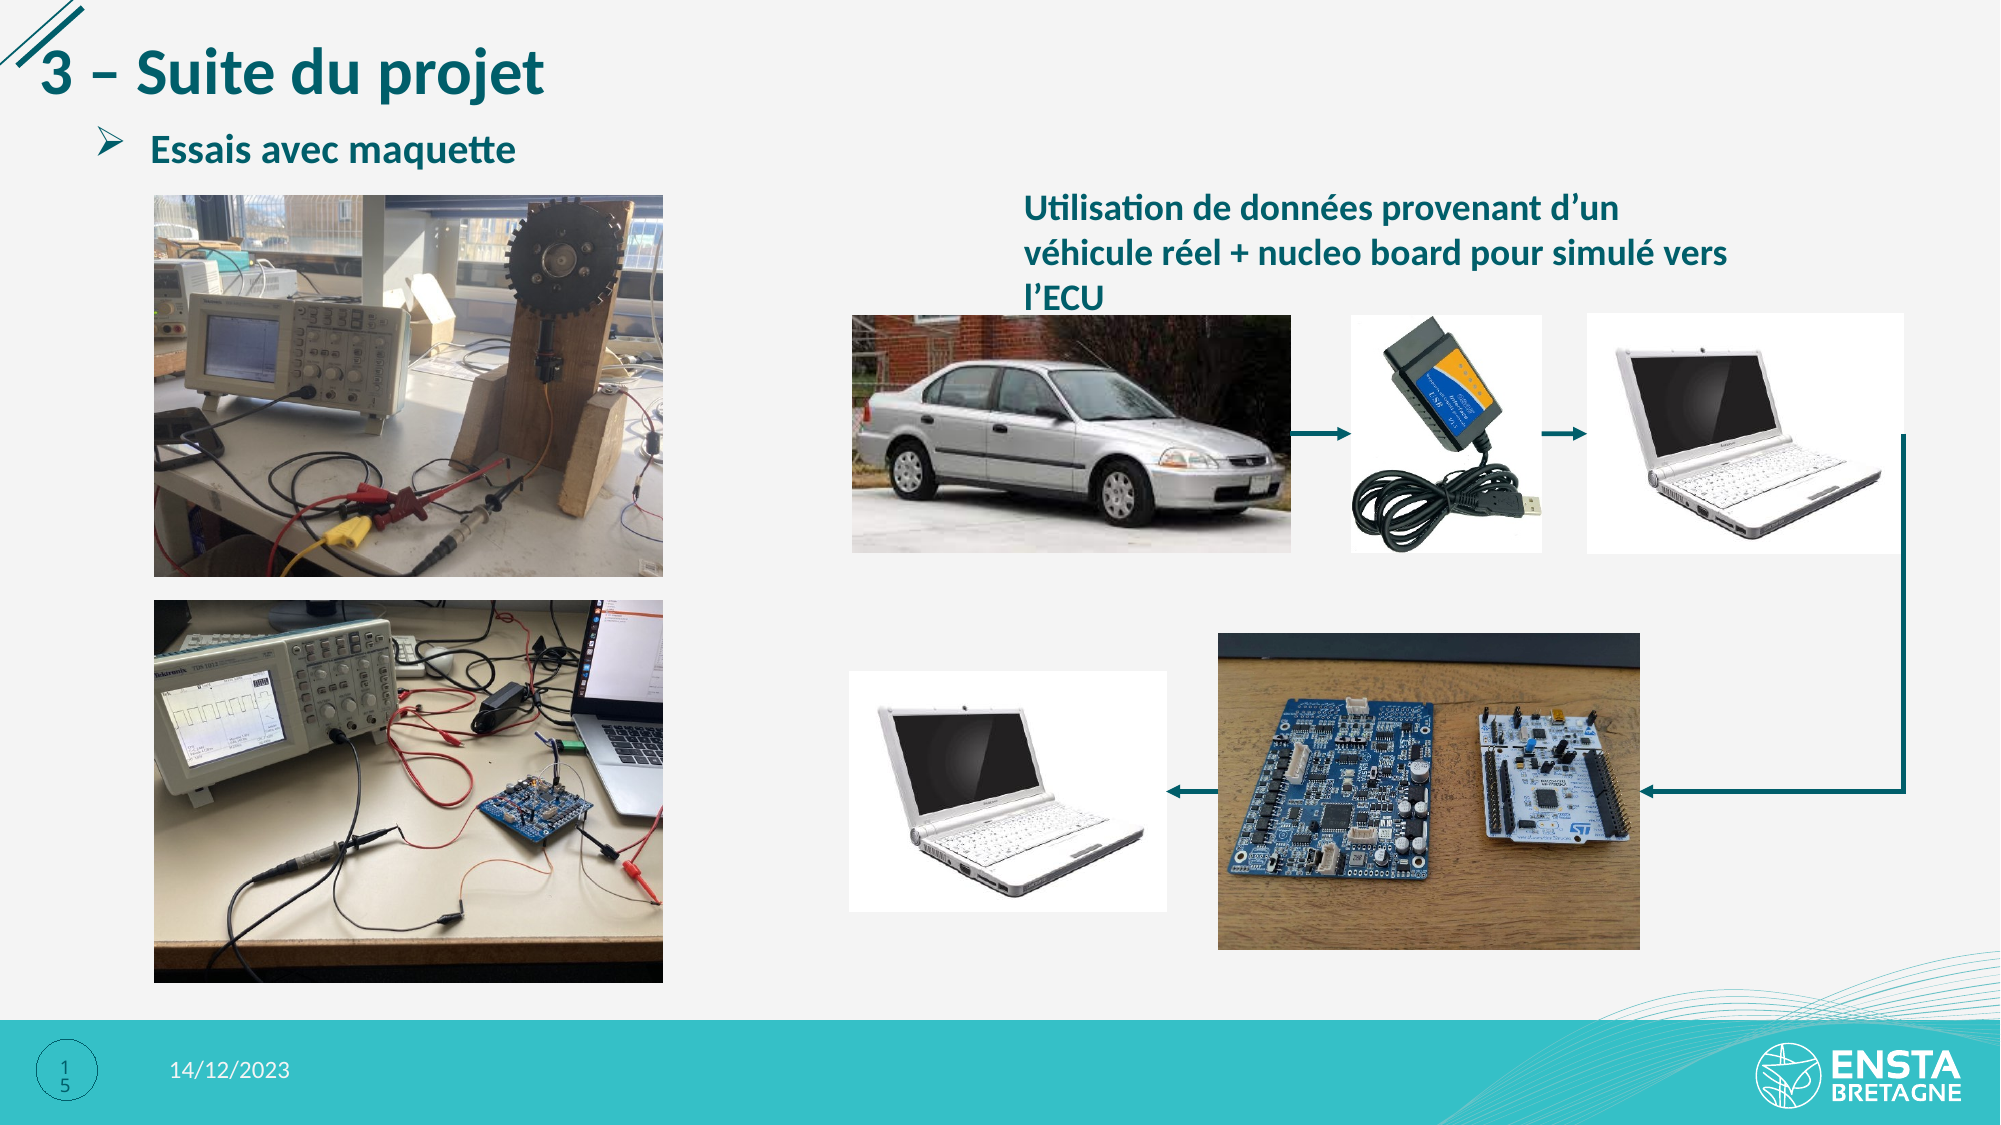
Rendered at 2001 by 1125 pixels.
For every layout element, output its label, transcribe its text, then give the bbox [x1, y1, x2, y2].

picture [1218, 633, 1640, 950]
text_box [1638, 433, 1904, 792]
text_box Utilisation de données provenant d’un véhicule réel + nucleo board pour simulé vers l’ECU [1008, 175, 1773, 326]
text_box 15 [36, 1039, 98, 1101]
picture [153, 195, 663, 577]
picture [153, 600, 663, 983]
picture [1351, 315, 1542, 553]
picture [849, 670, 1167, 913]
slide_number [154, 1039, 311, 1099]
picture [852, 315, 1291, 553]
text_box Essais avec maquette [79, 110, 1099, 211]
picture [1586, 313, 1904, 555]
title 3 – Suite du projet [39, 36, 1961, 142]
